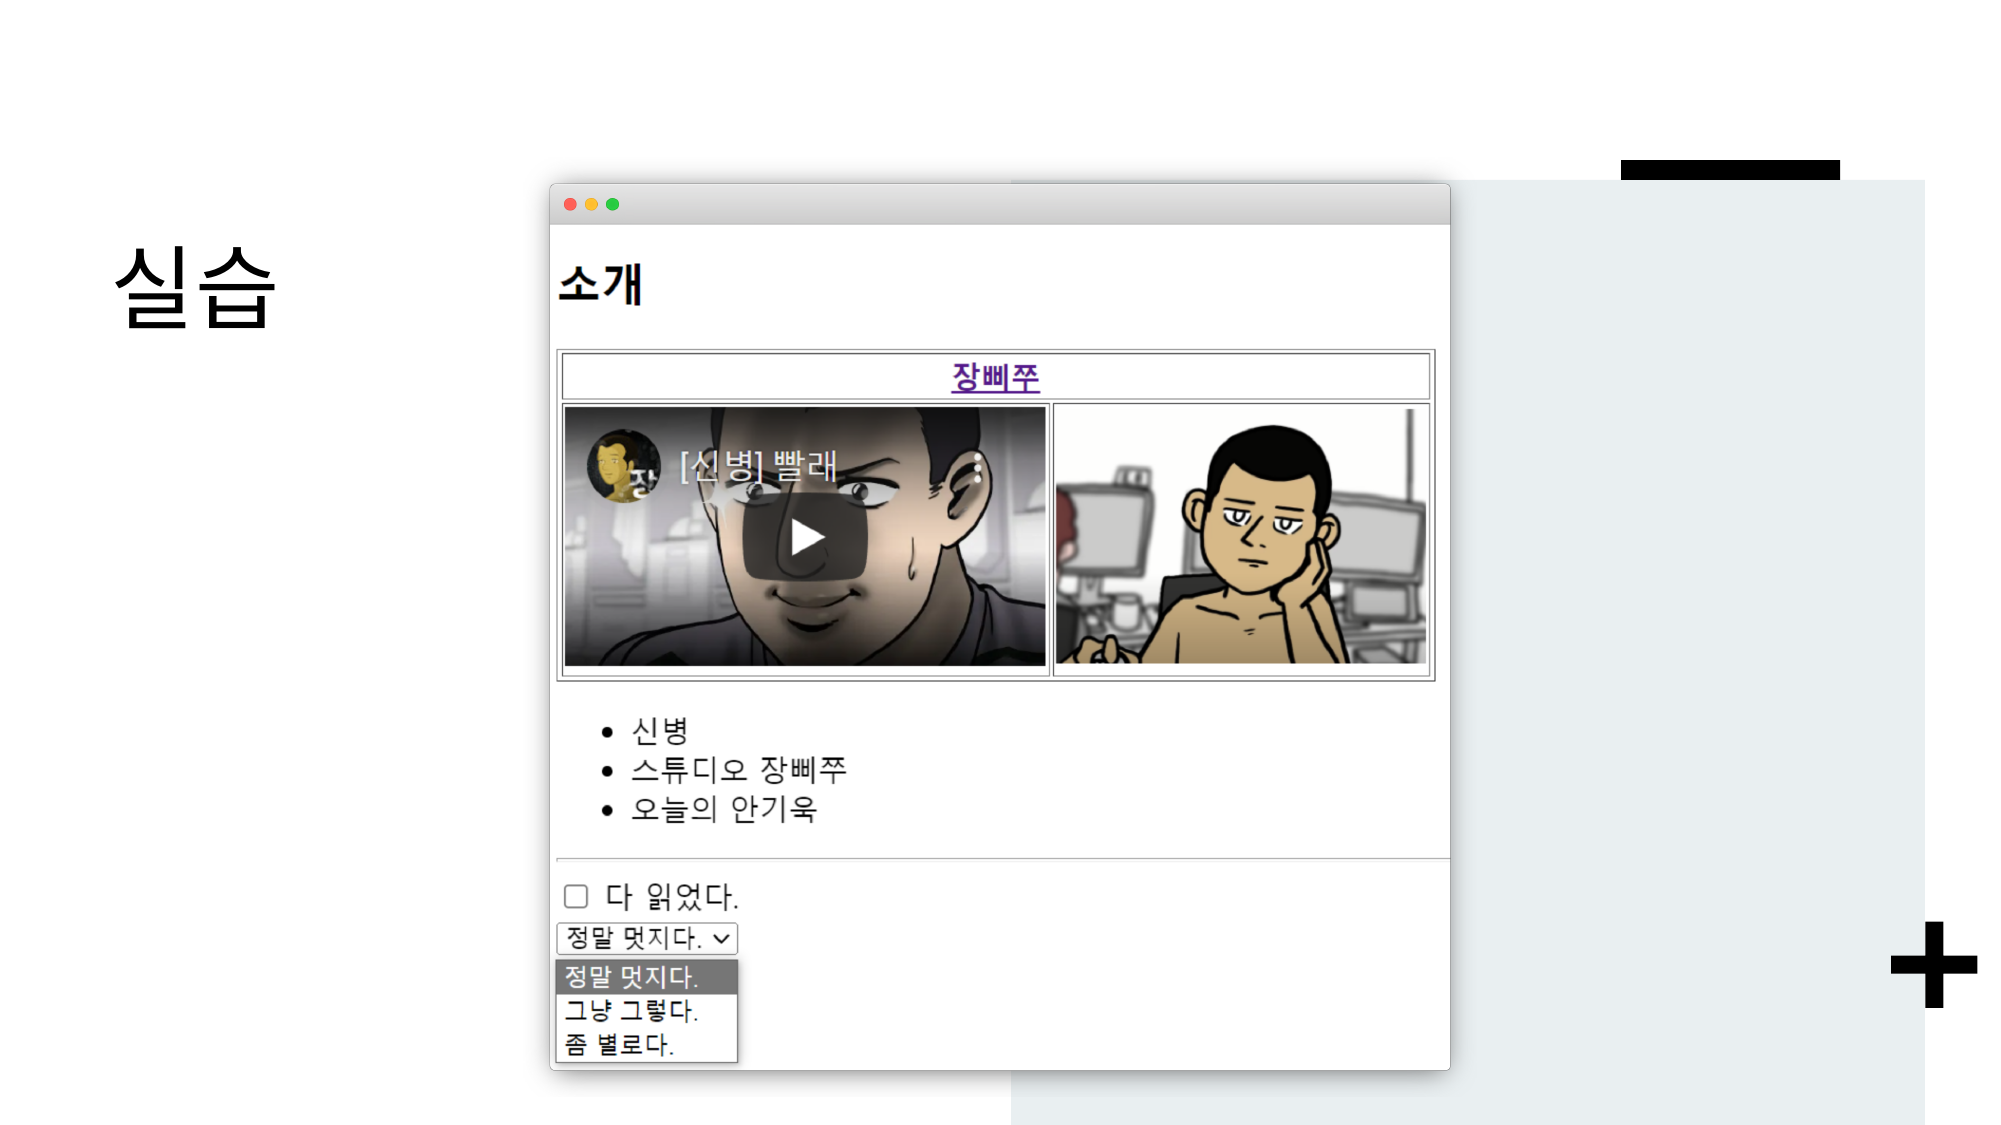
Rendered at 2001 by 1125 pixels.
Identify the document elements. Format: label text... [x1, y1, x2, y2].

title 실습 [92, 197, 523, 435]
picture [523, 157, 1477, 1097]
